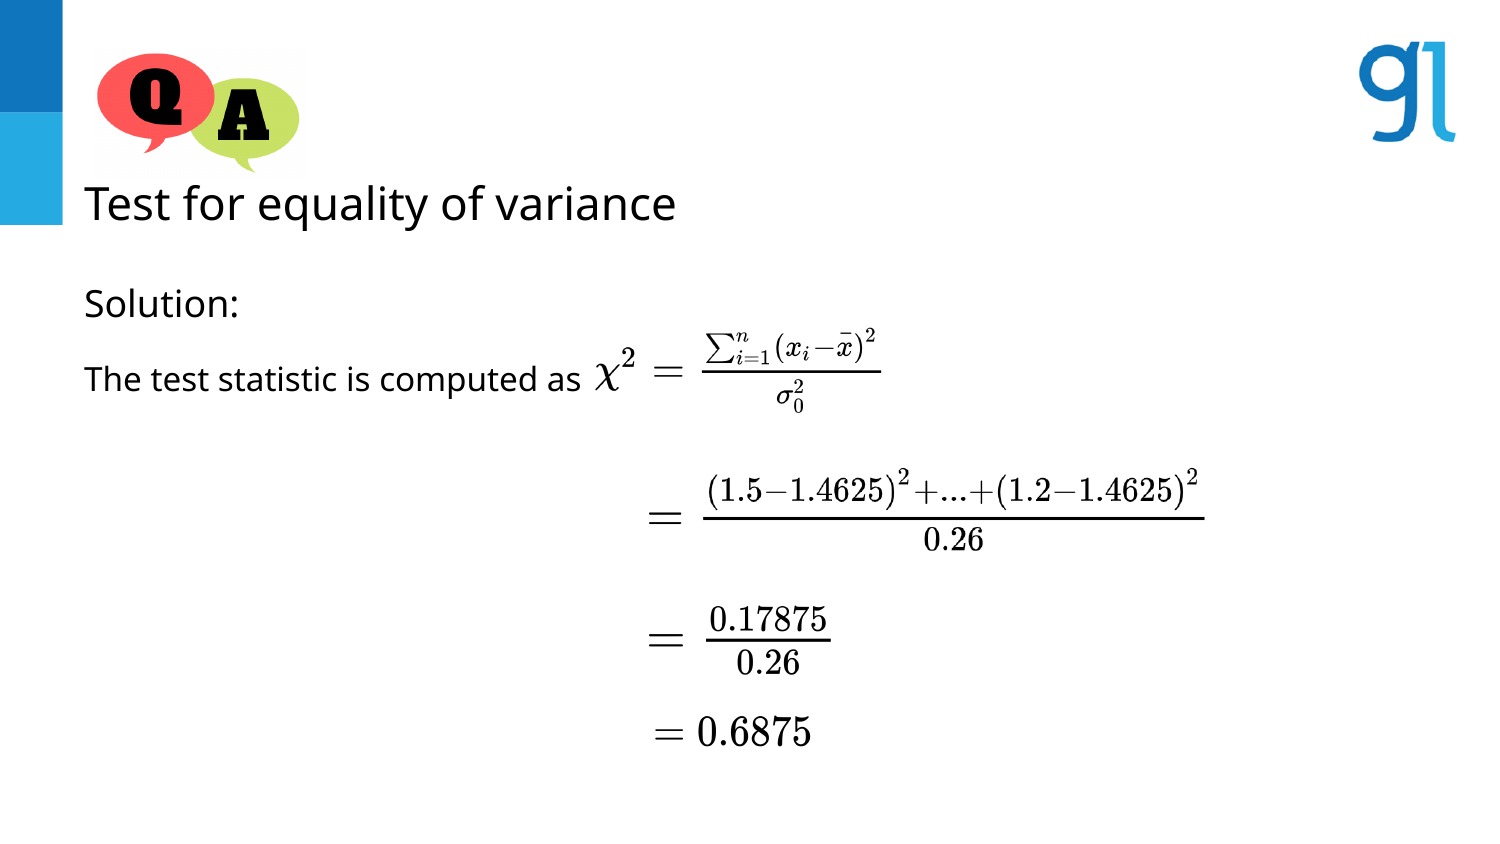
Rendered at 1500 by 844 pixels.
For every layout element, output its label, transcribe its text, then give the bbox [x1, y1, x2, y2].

list Solution: The test statistic is computed as [69, 257, 1446, 811]
picture [645, 462, 1211, 553]
picture [652, 711, 813, 750]
picture [91, 48, 307, 159]
subtitle Test for equality of variance [69, 159, 946, 225]
picture [594, 323, 886, 419]
picture [646, 600, 839, 678]
picture [1331, 17, 1482, 167]
